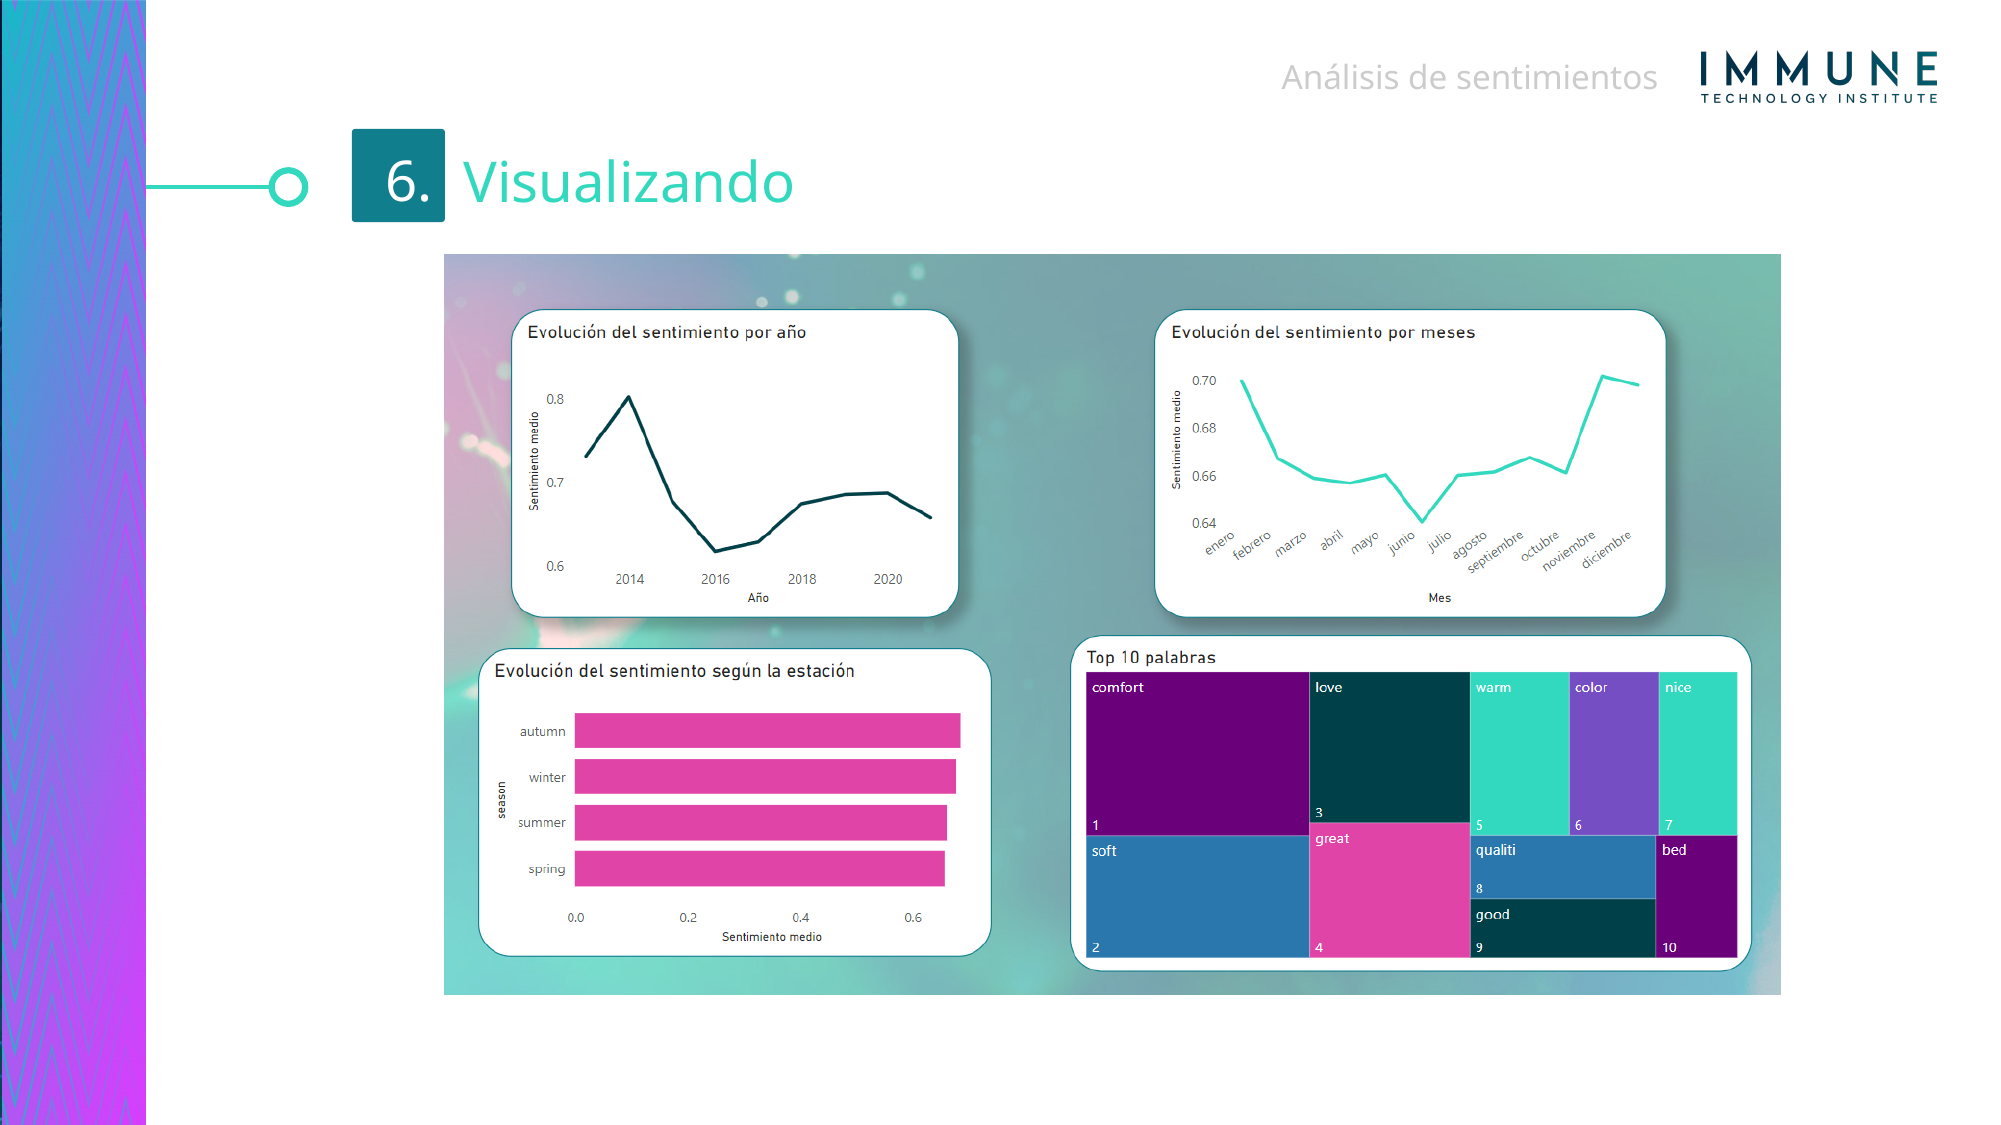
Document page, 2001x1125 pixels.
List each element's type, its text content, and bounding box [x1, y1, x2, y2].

picture [0, 0, 147, 1125]
text_box Análisis de sentimientos [860, 41, 1674, 112]
picture [444, 254, 1781, 996]
text_box [351, 128, 444, 223]
text_box 6. [370, 130, 453, 228]
picture [1700, 50, 1937, 103]
text_box Visualizando [463, 145, 1760, 245]
text_box [271, 170, 306, 204]
